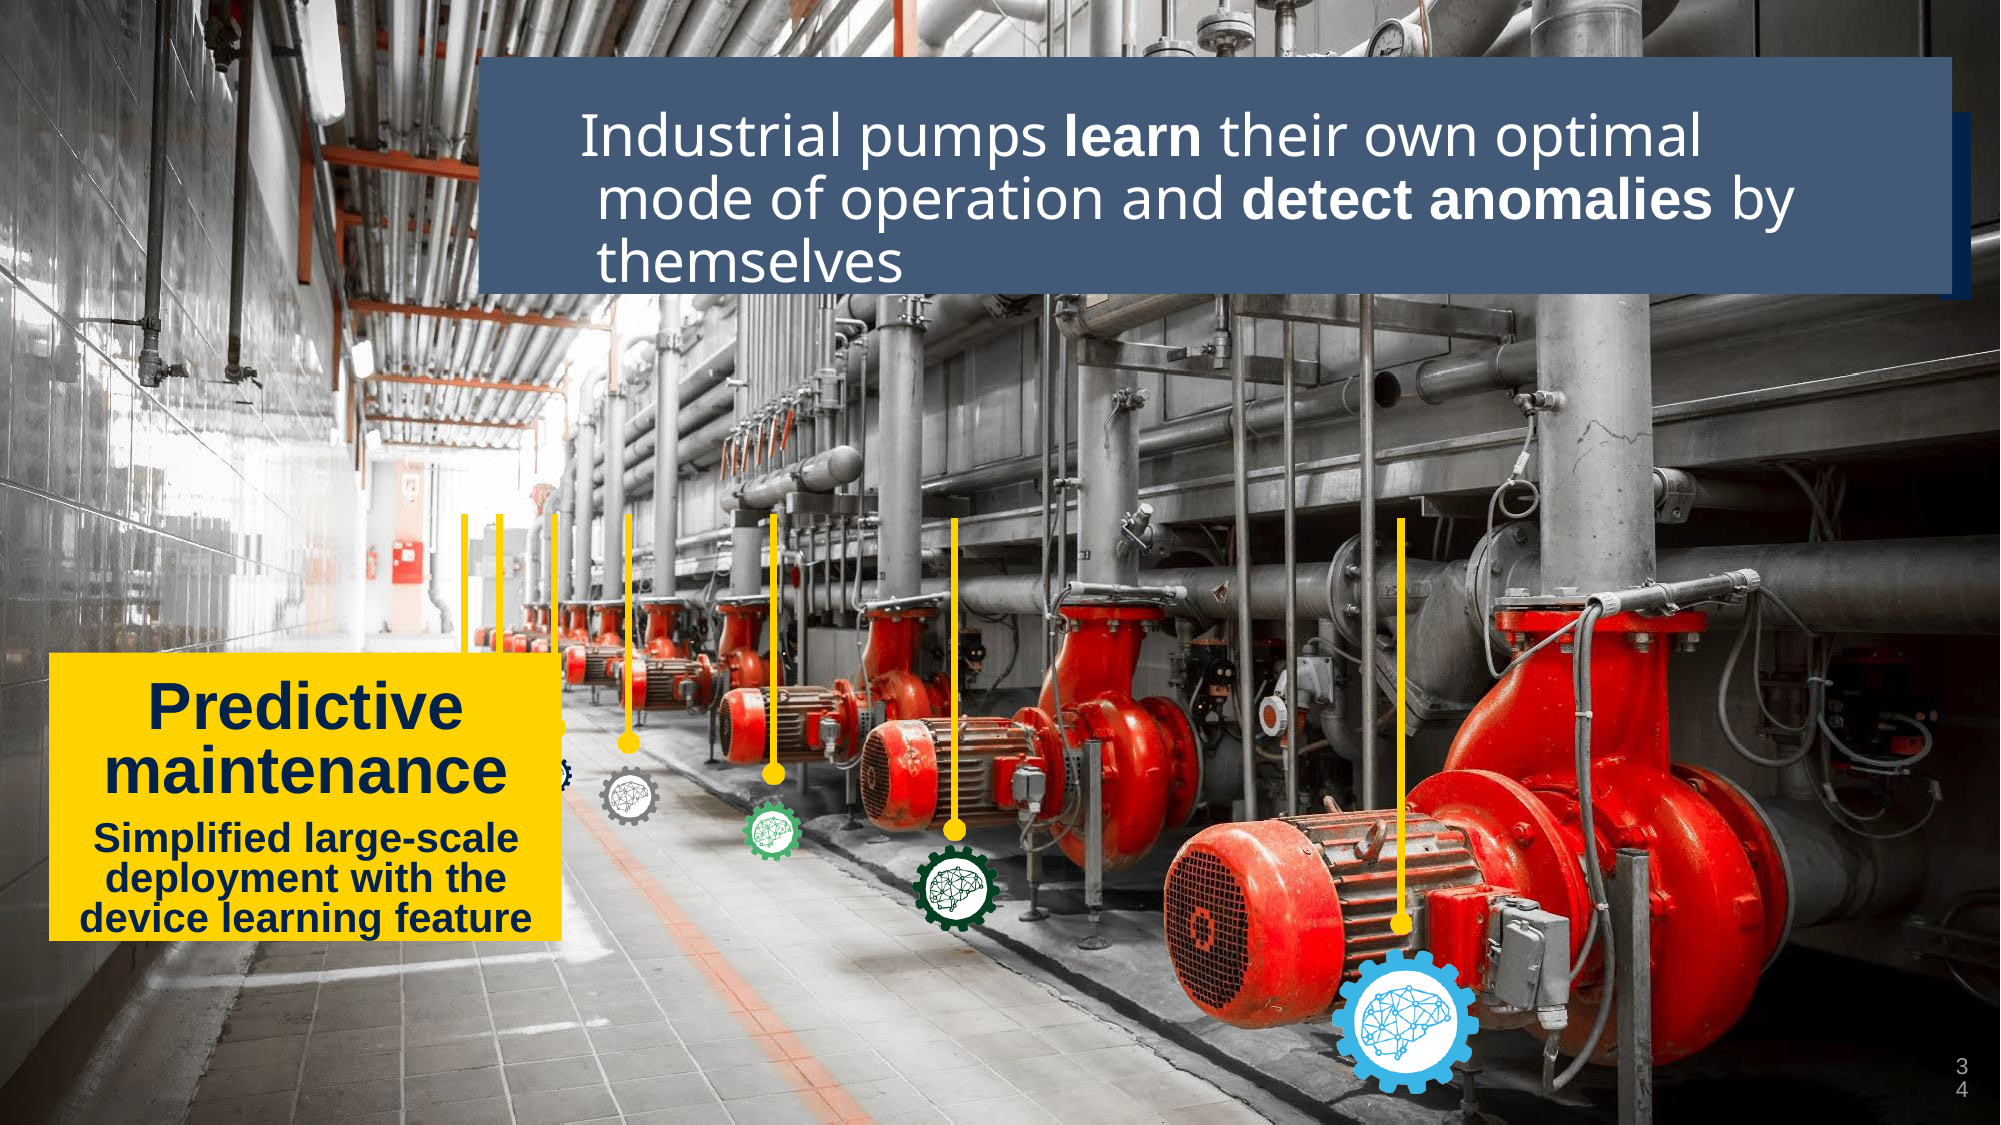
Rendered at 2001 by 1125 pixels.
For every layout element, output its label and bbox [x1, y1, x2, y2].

text_box [0, 0, 2000, 1125]
